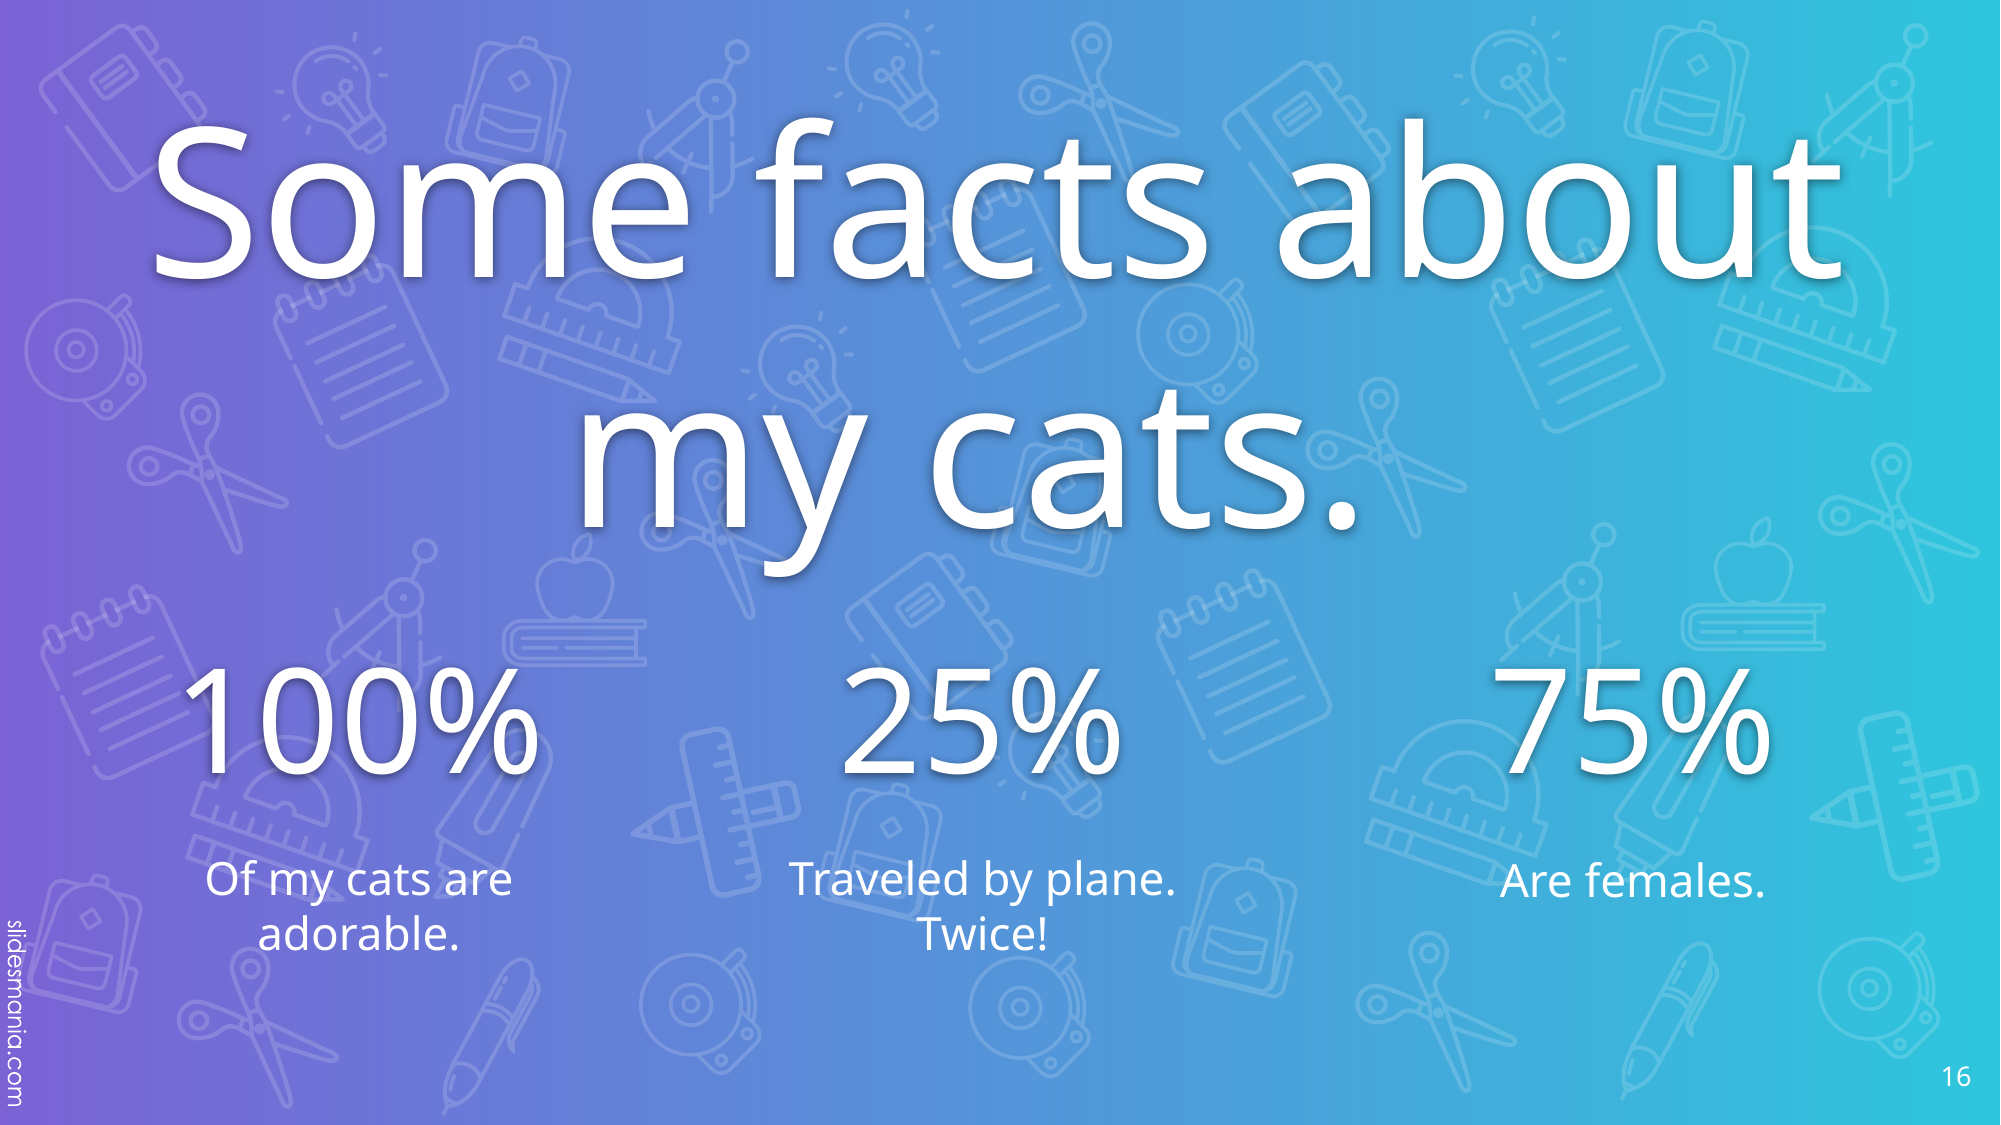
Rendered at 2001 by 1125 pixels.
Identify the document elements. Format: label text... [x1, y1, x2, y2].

title Some facts about my cats. [117, 48, 1875, 273]
list Of my cats are adorable. [117, 832, 601, 982]
slide_number ‹#› [1871, 1038, 1992, 1125]
title 75% [1391, 627, 1875, 823]
list Are females. [1391, 831, 1875, 983]
list Traveled by plane. Twice! [740, 832, 1225, 982]
title 25% [740, 627, 1225, 823]
title 100% [117, 627, 601, 823]
